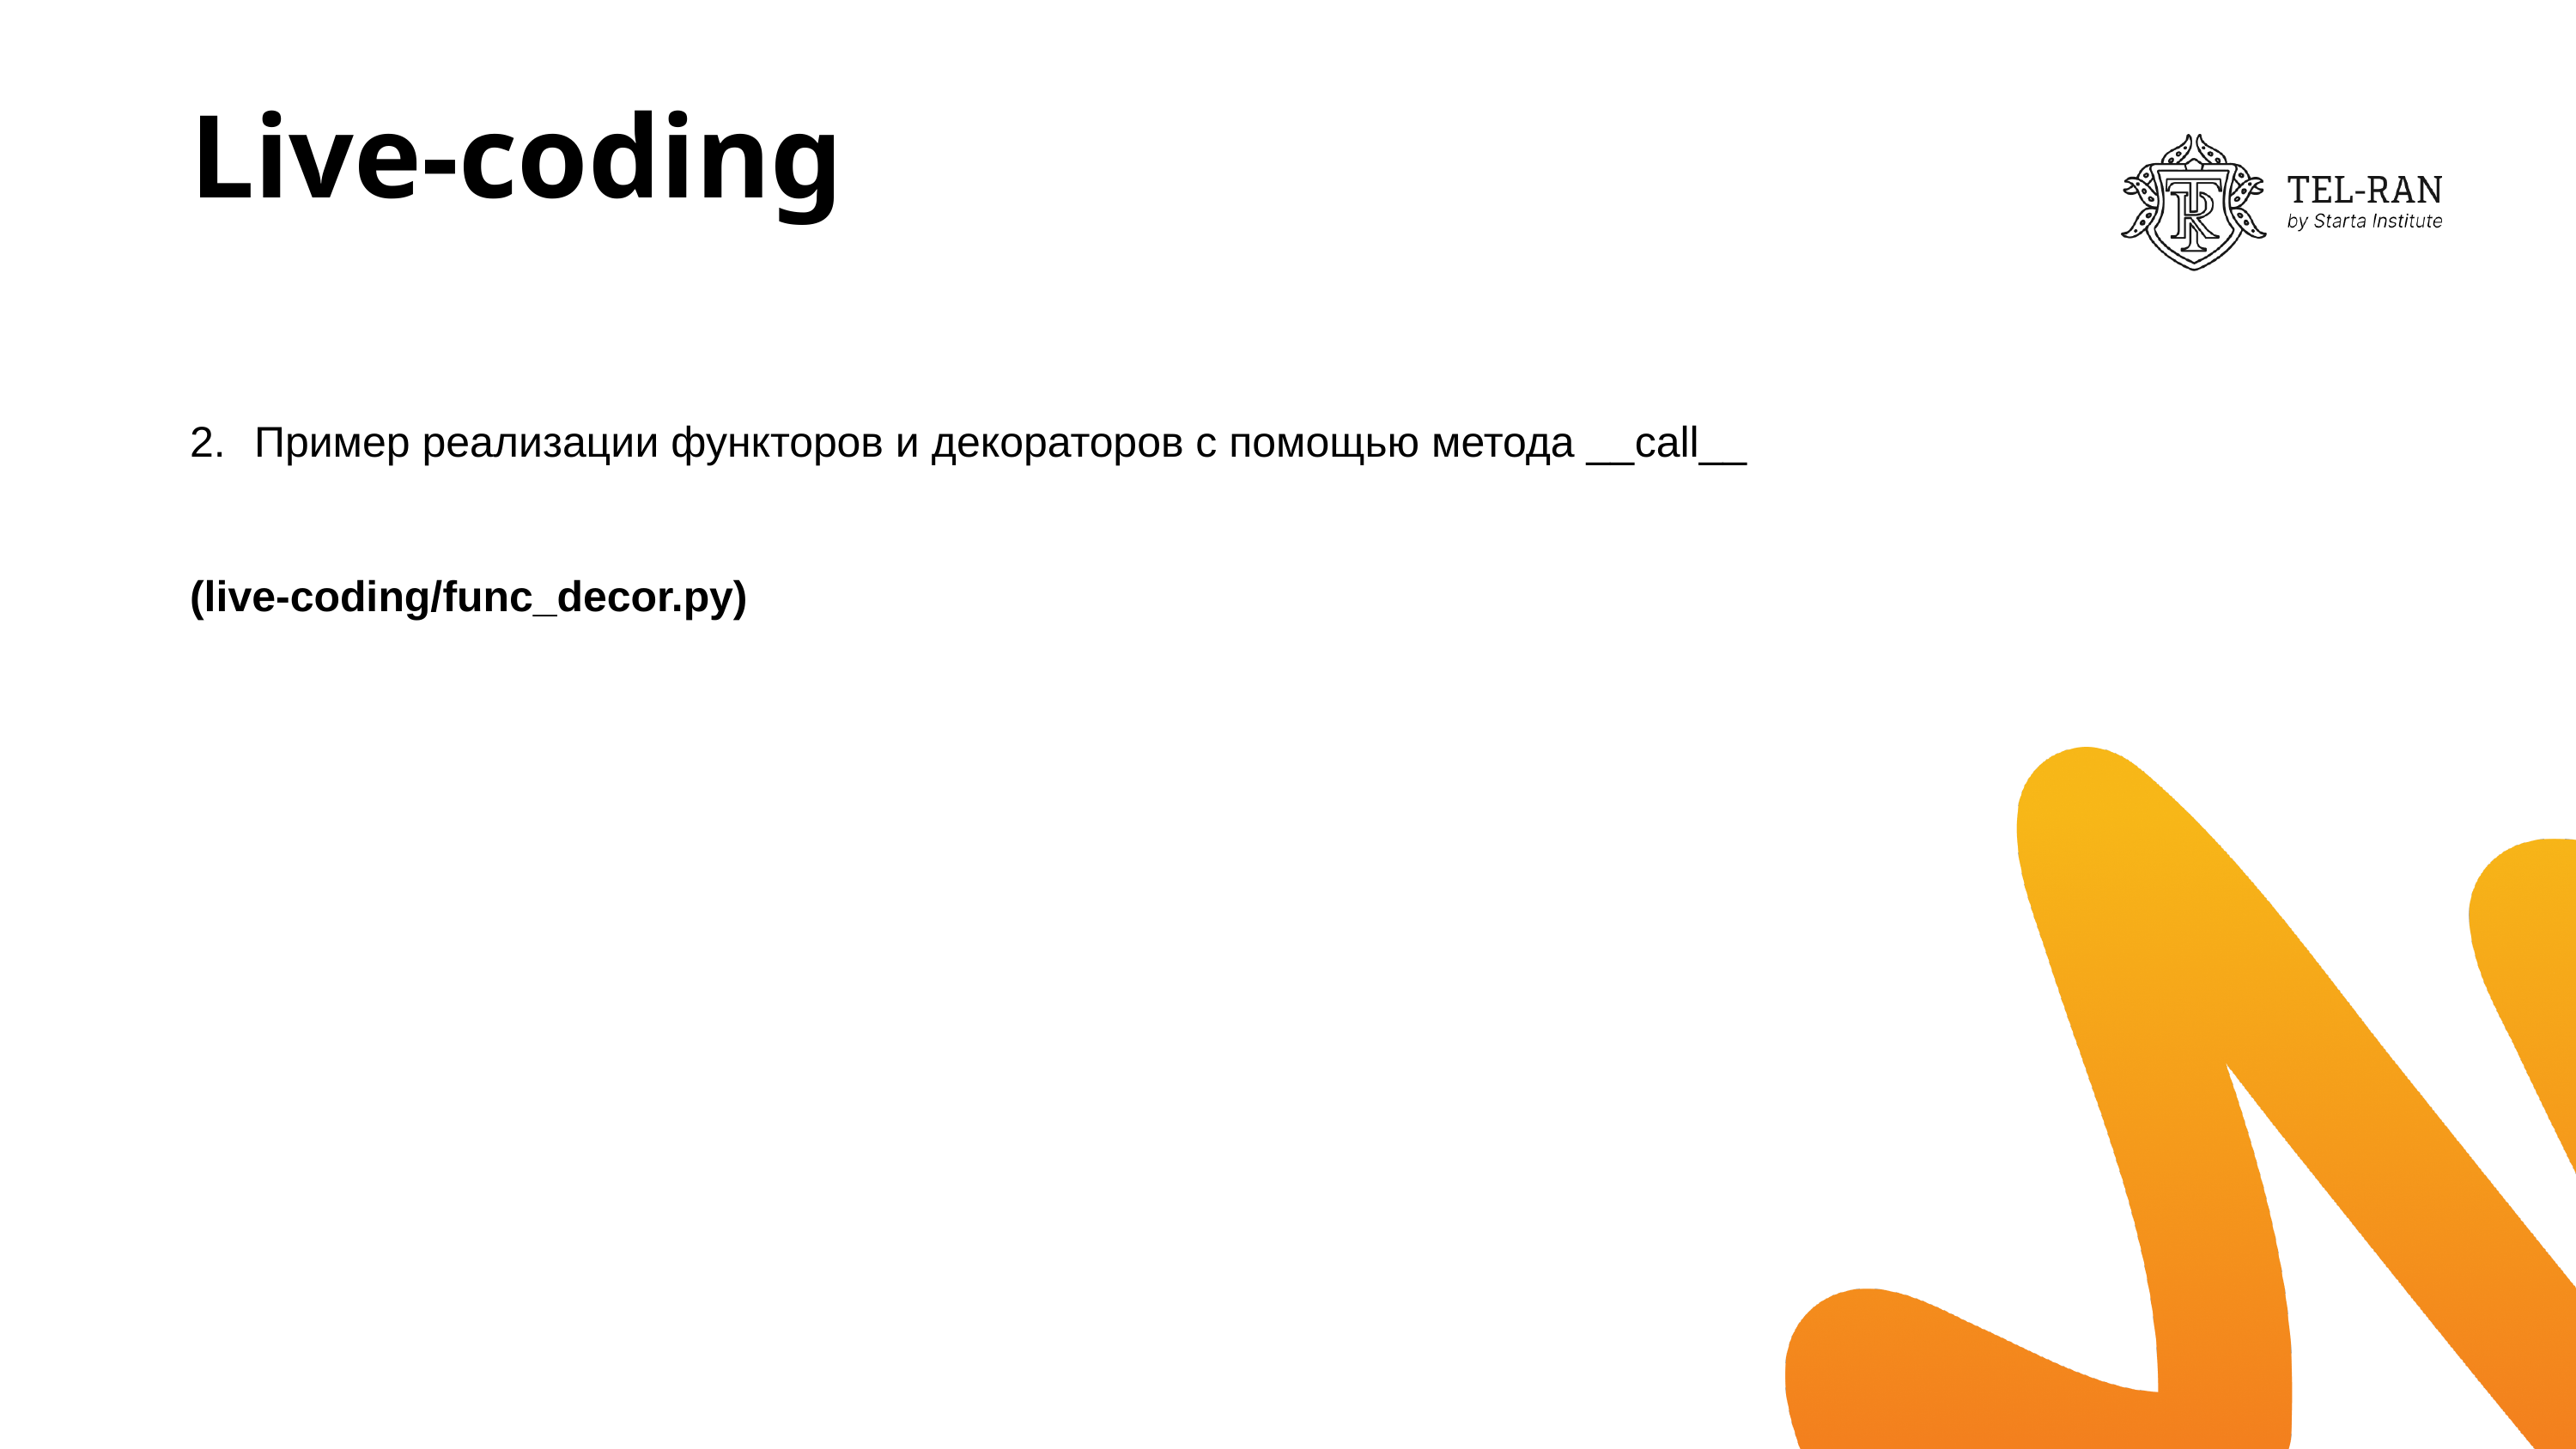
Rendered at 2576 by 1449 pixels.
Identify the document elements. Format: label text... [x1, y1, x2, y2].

title Live-coding [177, 76, 2107, 358]
picture [1620, 747, 2576, 1449]
picture [2121, 134, 2442, 271]
text_box Пример реализации функторов и декораторов с помощью метода __call__ (live-coding/func_decor.py) [177, 382, 2006, 627]
